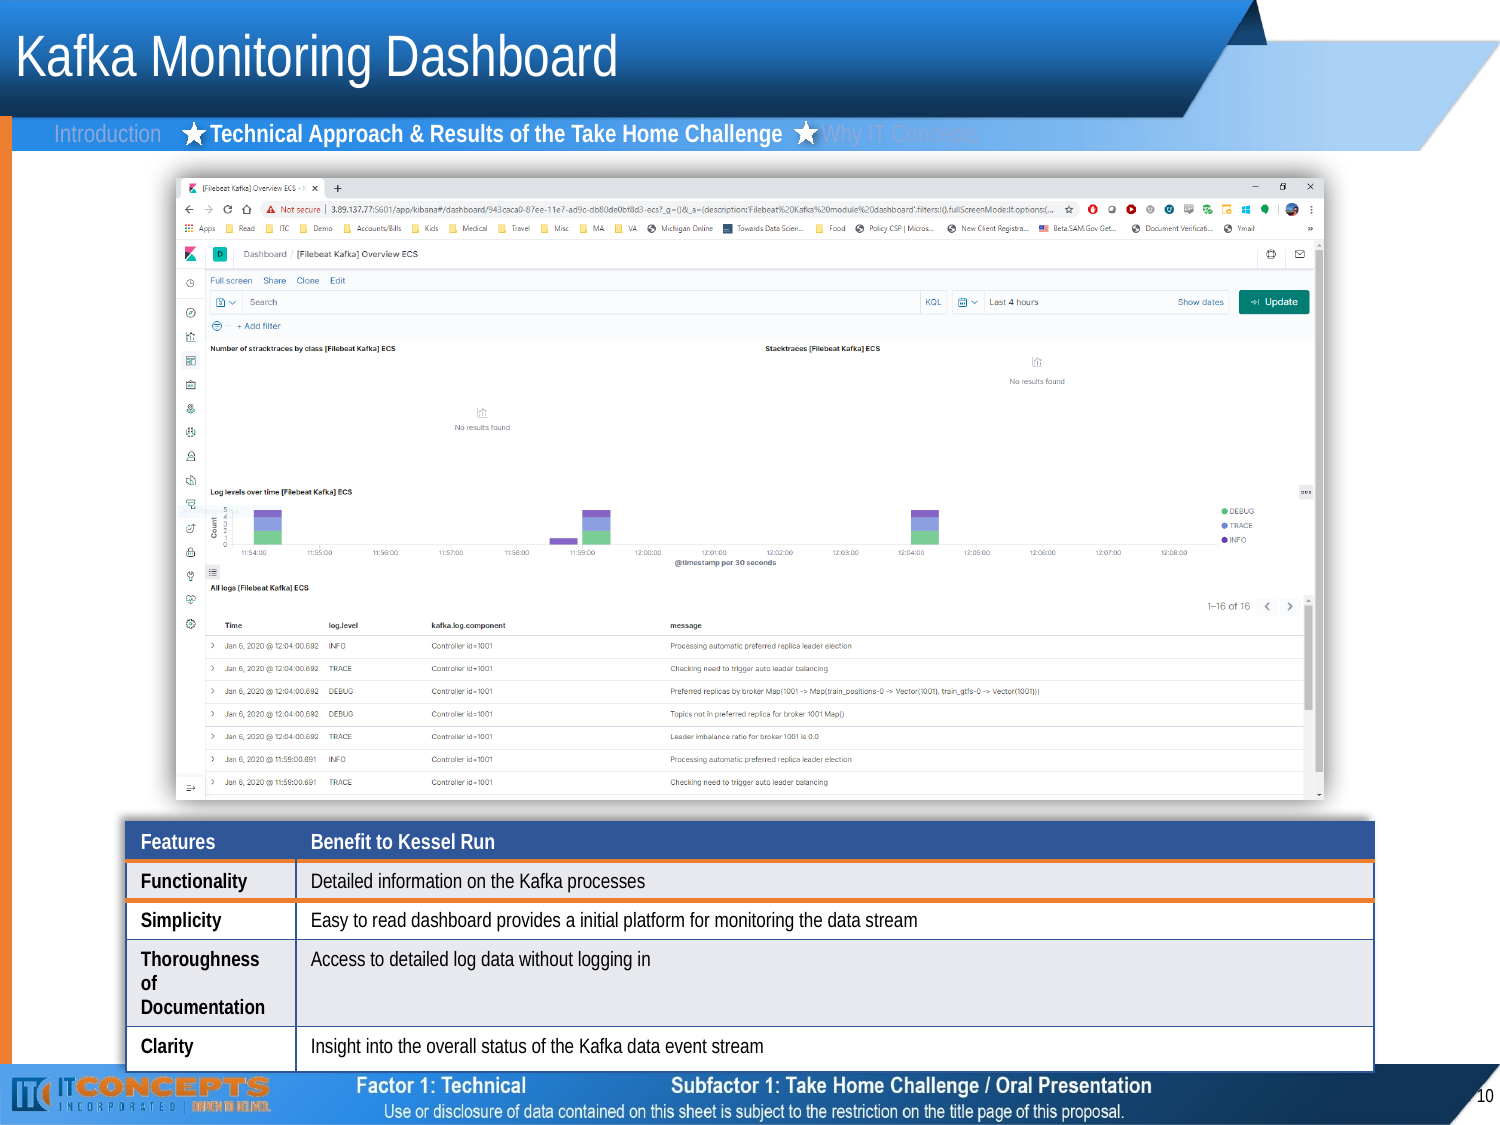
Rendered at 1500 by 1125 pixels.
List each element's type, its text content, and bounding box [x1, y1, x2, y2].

slide_number 10 [1454, 1065, 1500, 1125]
table_cell Functionality [127, 863, 295, 898]
picture [12, 0, 1500, 151]
table_cell Clarity [127, 1027, 295, 1071]
picture [0, 1064, 1500, 1125]
table_header Benefit to Kessel Run [296, 823, 1373, 859]
table_cell Thoroughness of Documentation [127, 940, 295, 1026]
table_cell Simplicity [127, 903, 295, 939]
title Kafka Monitoring Dashboard [0, 0, 1184, 116]
table_cell Access to detailed log data without logging in [297, 940, 1373, 1026]
table_header Features [127, 823, 296, 859]
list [176, 178, 1324, 800]
table_cell Easy to read dashboard provides a initial platform for monitoring the data stream [297, 903, 1373, 939]
table_cell Insight into the overall status of the Kafka data event stream [297, 1027, 1373, 1071]
table_cell Detailed information on the Kafka processes [297, 863, 1373, 898]
